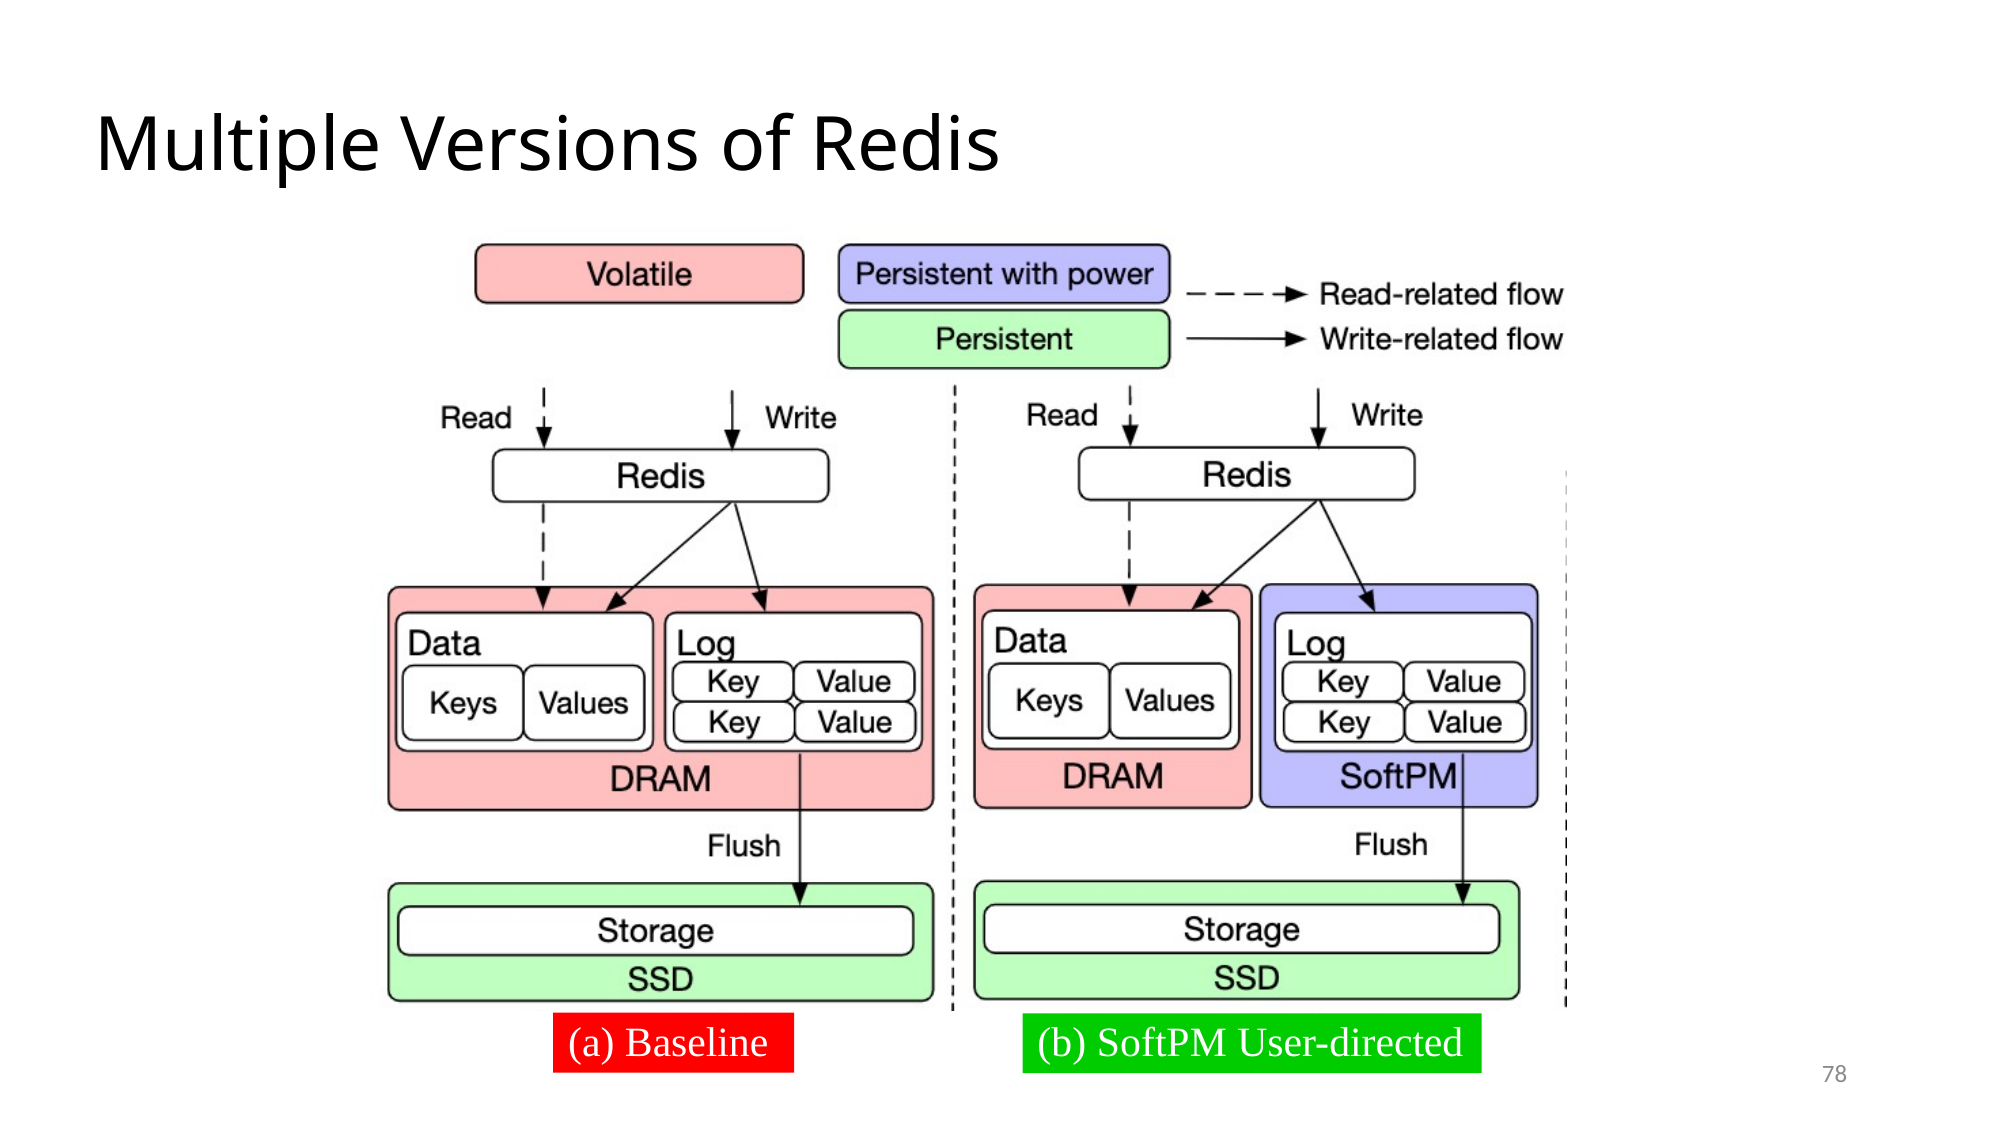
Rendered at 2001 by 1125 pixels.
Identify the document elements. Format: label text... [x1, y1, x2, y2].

slide_number 78 [1412, 1042, 1863, 1103]
text_box (a) Baseline [553, 1012, 795, 1073]
picture [370, 226, 1567, 1011]
text_box Multiple Versions of Redis [79, 92, 1924, 200]
text_box (b) SoftPM User-directed [1022, 1013, 1482, 1074]
